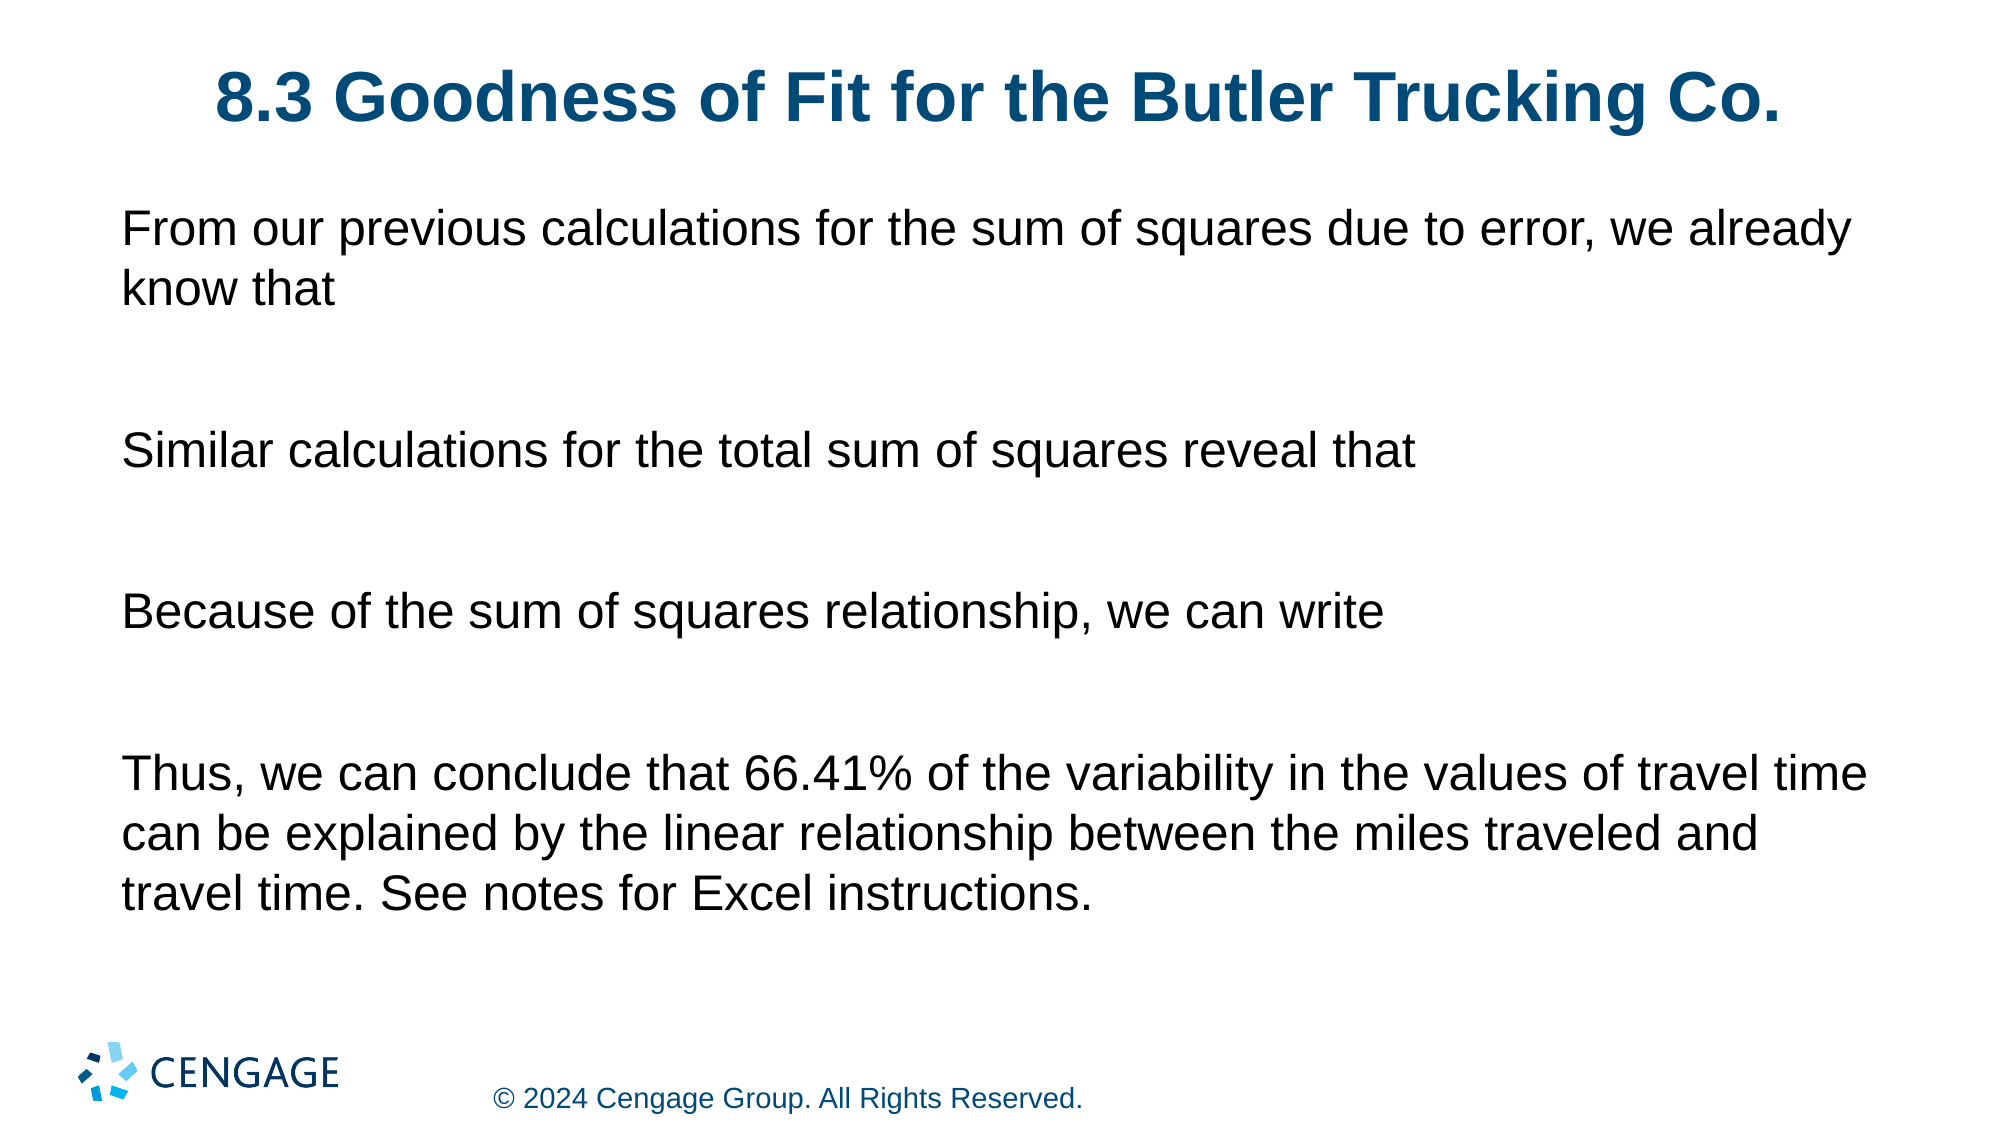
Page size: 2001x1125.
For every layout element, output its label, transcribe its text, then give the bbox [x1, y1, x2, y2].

title 8.3 Goodness of Fit for the Butler Trucking Co. [137, 59, 1863, 171]
picture [78, 1042, 338, 1101]
